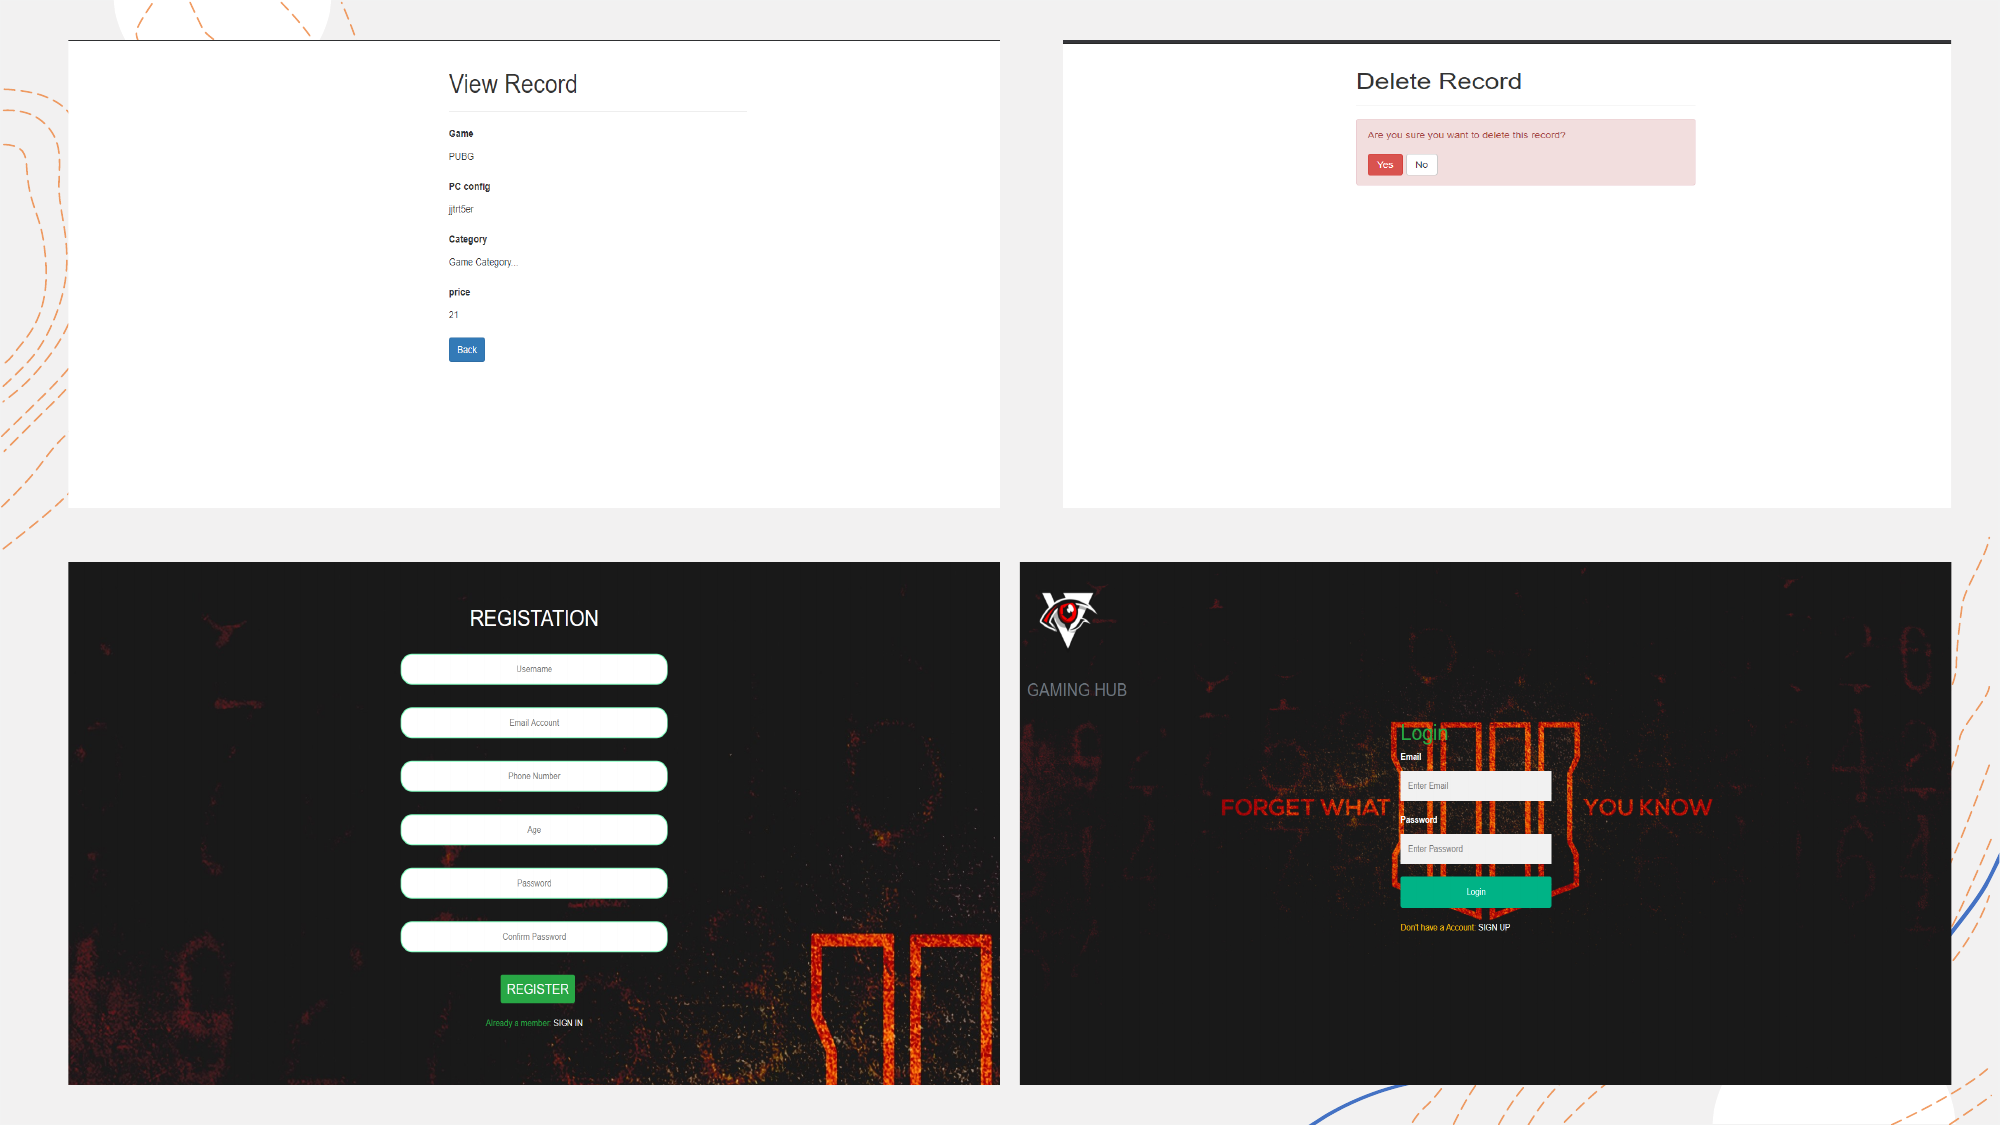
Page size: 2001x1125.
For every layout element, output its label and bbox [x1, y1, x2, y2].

picture [68, 562, 1001, 1085]
picture [1019, 562, 1952, 1085]
picture [1063, 40, 1952, 508]
list [68, 40, 1001, 508]
